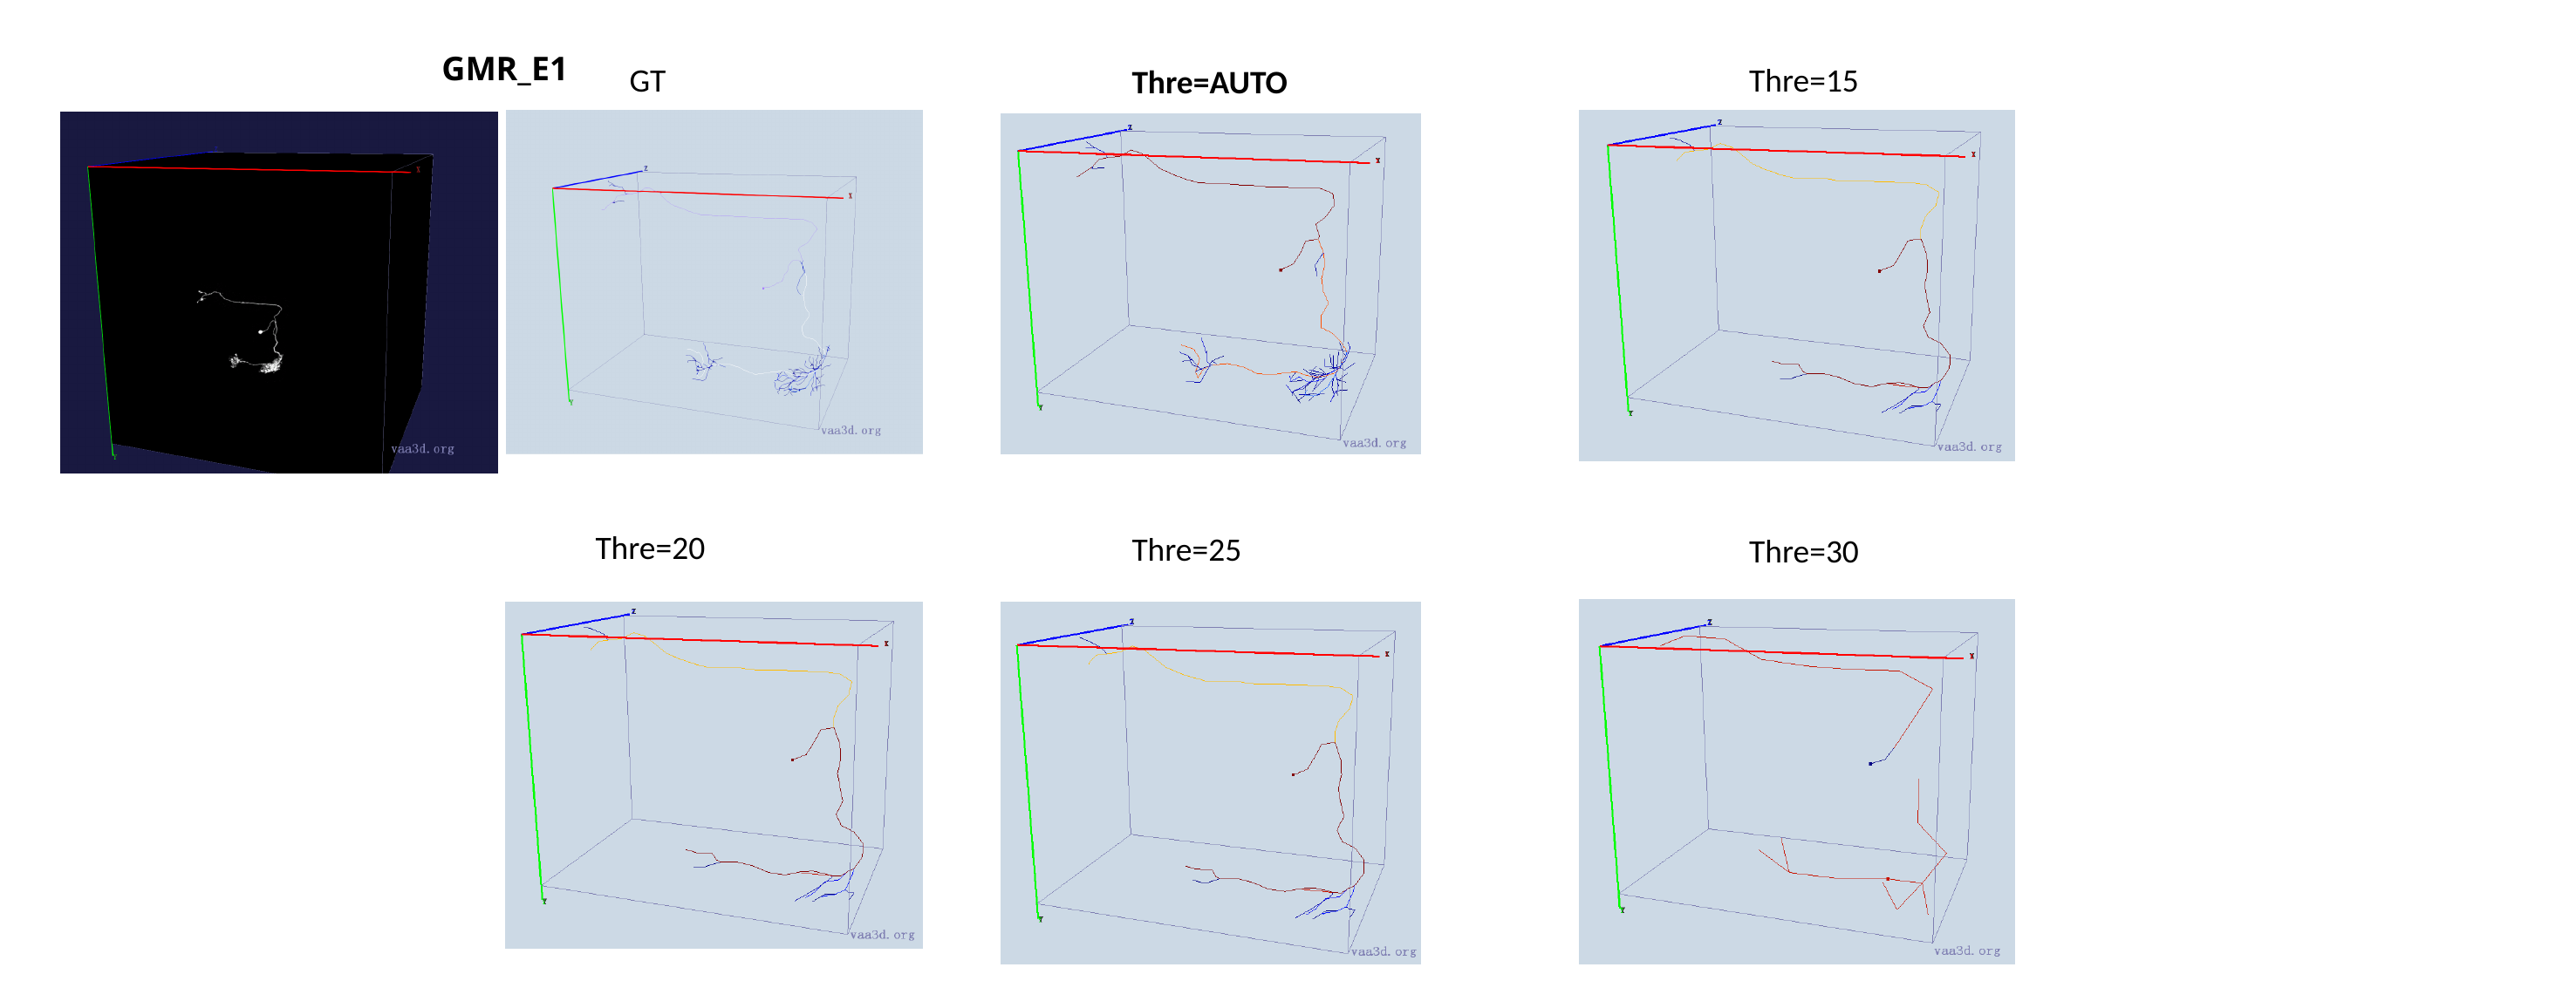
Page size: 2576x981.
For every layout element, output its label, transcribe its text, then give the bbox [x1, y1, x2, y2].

text_box GT [616, 52, 700, 106]
text_box Thre=15 [1736, 52, 1921, 106]
text_box Thre=20 [582, 520, 735, 573]
picture [505, 602, 923, 950]
picture [1578, 599, 2015, 964]
picture [1000, 602, 1421, 964]
picture [1578, 110, 2015, 461]
picture [506, 110, 923, 454]
picture [1000, 113, 1421, 454]
text_box Thre=30 [1736, 523, 1921, 576]
text_box Thre=25 [1118, 521, 1303, 575]
picture [60, 112, 498, 473]
text_box GMR_E1 [428, 42, 582, 94]
text_box Thre=AUTO [1118, 54, 1303, 107]
